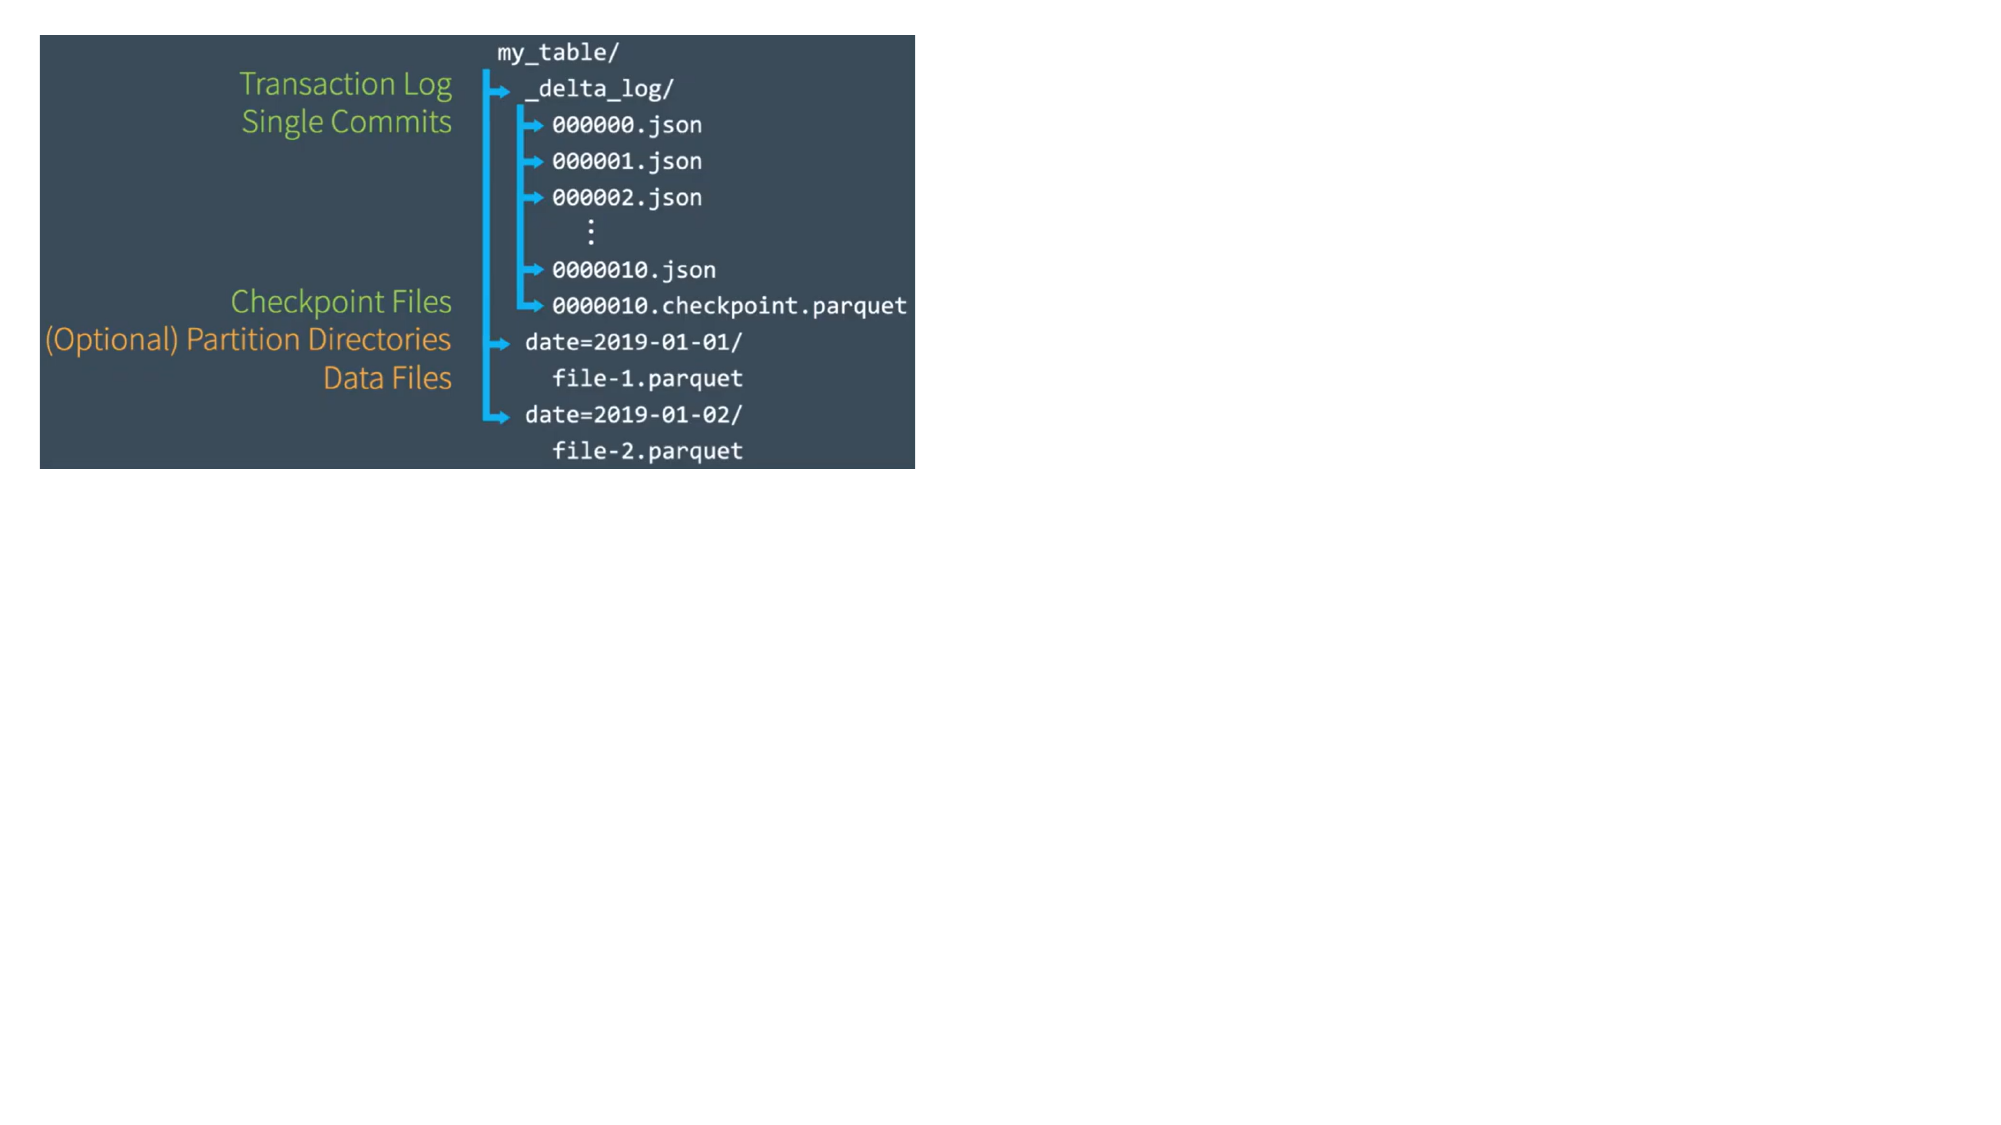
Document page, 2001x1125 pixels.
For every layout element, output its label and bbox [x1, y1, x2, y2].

picture [39, 35, 916, 469]
